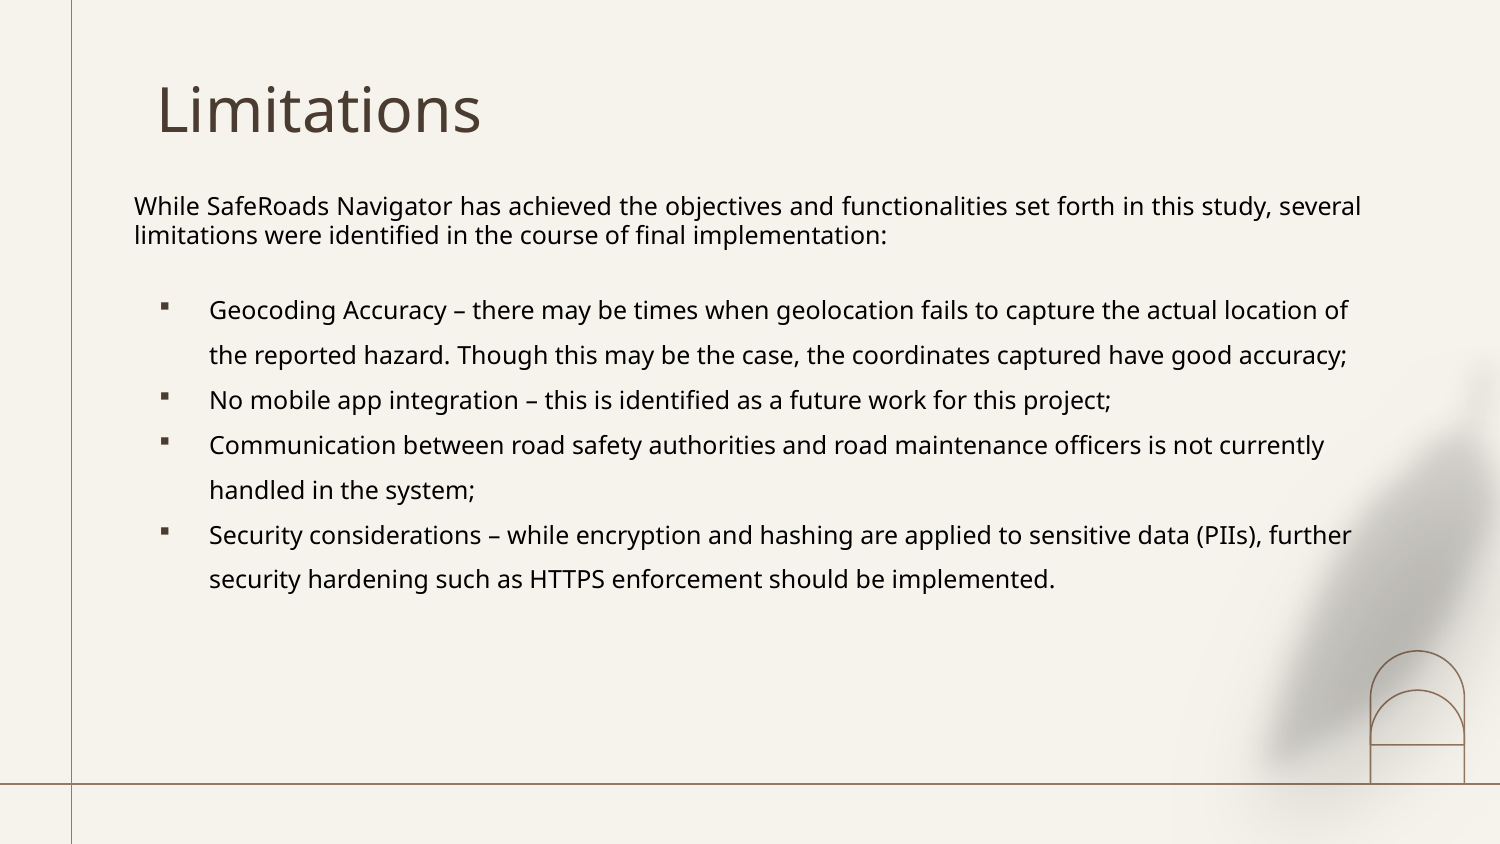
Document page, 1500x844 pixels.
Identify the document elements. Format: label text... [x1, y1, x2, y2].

title Limitations [141, 54, 1405, 149]
text_box While SafeRoads Navigator has achieved the objectives and functionalities set forth in this study, several limitations were identified in the course of final implementation: Geocoding Accuracy – there may be times when geolocation fails to capture the actual location of the reported hazard. Though this may be the case, the coordinates captured have good accuracy; No mobile app integration – this is identified as a future work for this project; Communication between road safety authorities and road maintenance officers is not currently handled in the system; Security considerations – while encryption and hashing are applied to sensitive data (PIIs), further security hardening such as HTTPS enforcement should be implemented. [119, 174, 1379, 769]
picture [1220, 323, 1500, 810]
